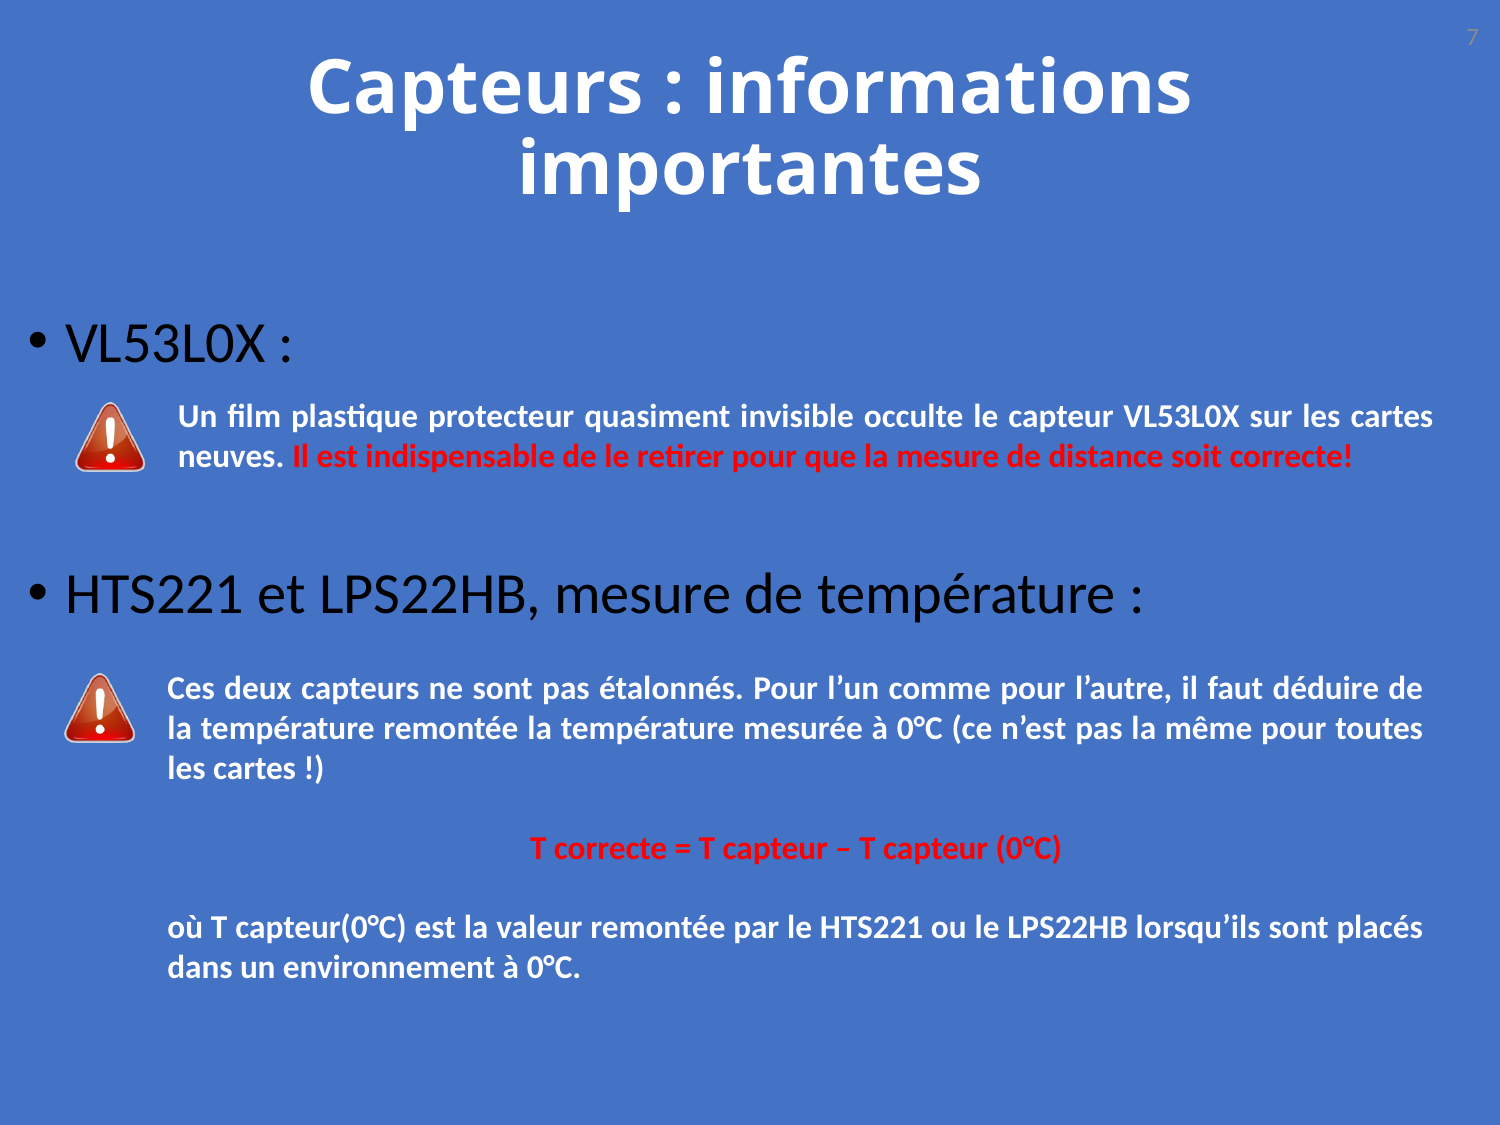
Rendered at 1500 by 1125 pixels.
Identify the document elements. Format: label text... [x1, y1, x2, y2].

slide_number 7 [1156, 5, 1495, 66]
text_box Ces deux capteurs ne sont pas étalonnés. Pour l’un comme pour l’autre, il faut déduire de la température remontée la température mesurée à 0°C (ce n’est pas la même pour toutes les cartes !) T correcte = T capteur – T capteur (0°C) où T capteur(0°C) est la valeur remontée par le HTS221 ou le LPS22HB lorsqu’ils sont placés dans un environnement à 0°C. [152, 658, 1441, 993]
list VL53L0X : HTS221 et LPS22HB, mesure de température : [12, 304, 1307, 821]
text_box Un film plastique protecteur quasiment invisible occulte le capteur VL53L0X sur les cartes neuves. Il est indispensable de le retirer pour que la mesure de distance soit correcte! [163, 387, 1451, 482]
picture [64, 673, 135, 744]
picture [75, 402, 145, 472]
title Capteurs : informations importantes [103, 59, 1397, 200]
